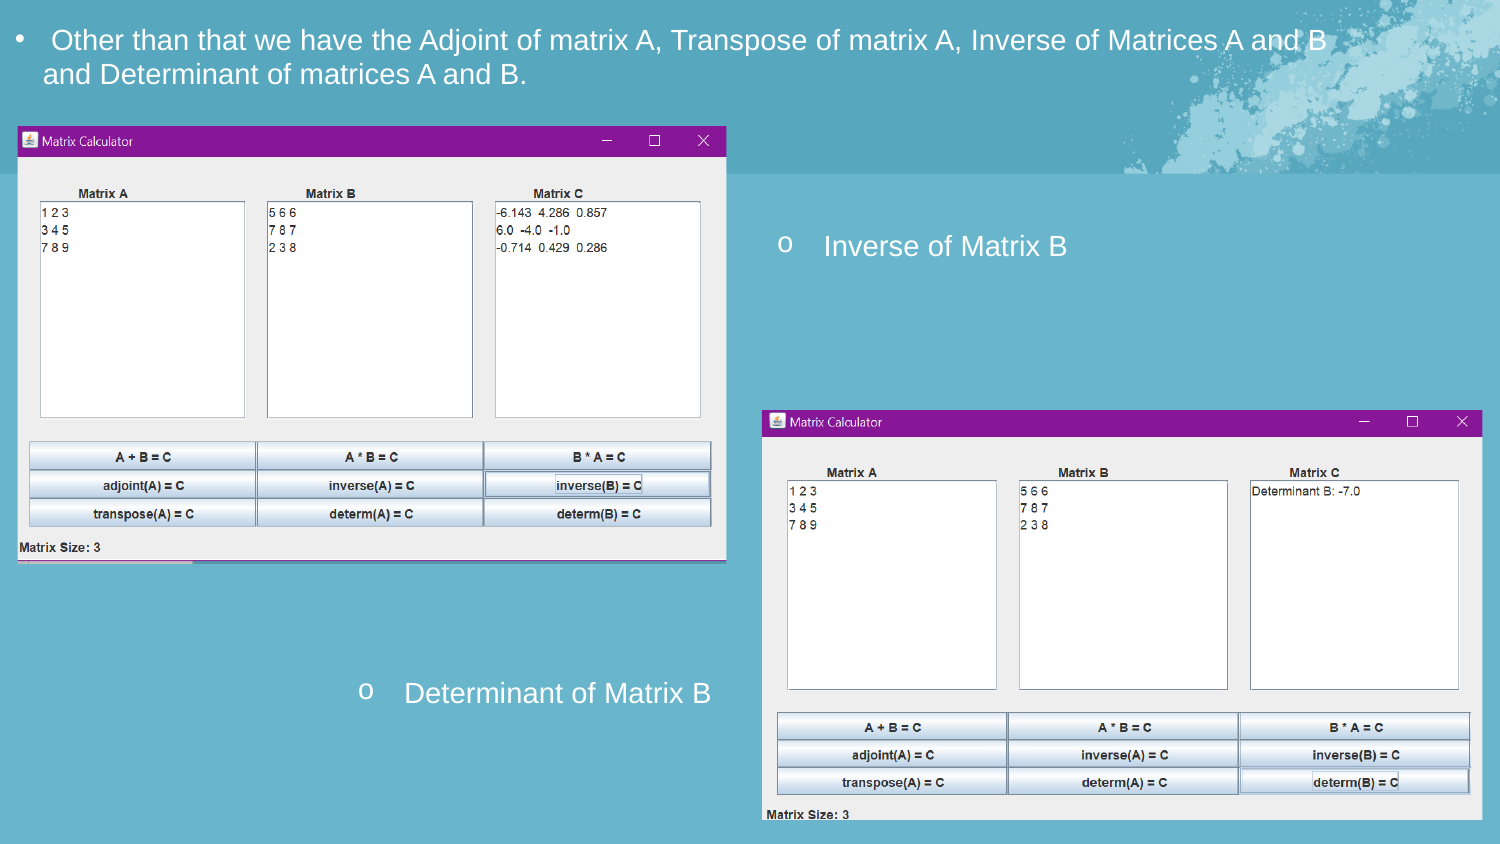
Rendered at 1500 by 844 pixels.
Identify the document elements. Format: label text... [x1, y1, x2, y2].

picture [761, 409, 1483, 821]
picture [0, 0, 1500, 564]
text_box Inverse of Matrix B [761, 219, 1140, 270]
text_box Determinant of Matrix B [342, 666, 745, 717]
list Other than that we have the Adjoint of matrix A, Transpose of matrix A, Inverse of Matrices A and B and Determinant of matrices A and B. [0, 32, 1400, 80]
